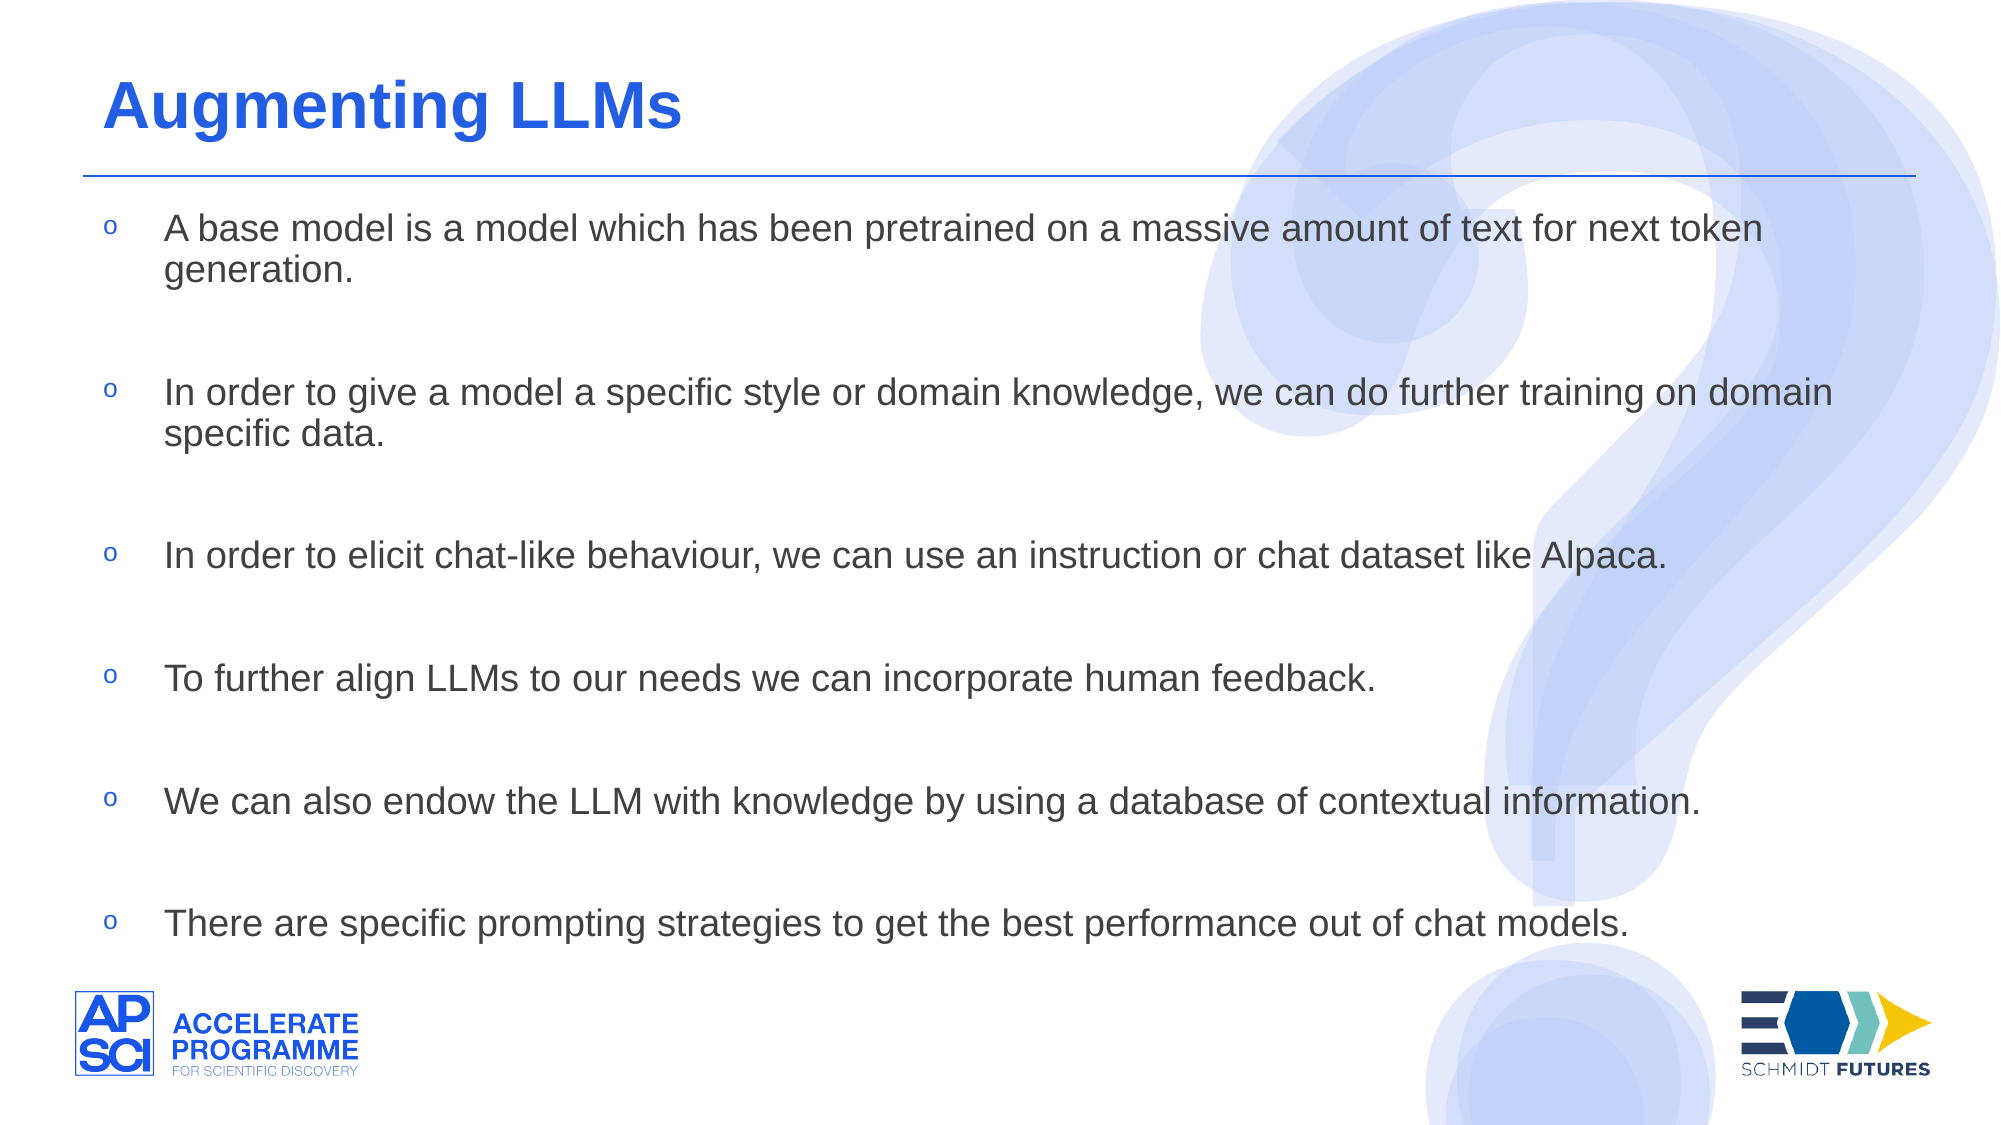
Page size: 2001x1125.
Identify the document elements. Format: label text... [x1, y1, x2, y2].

picture [75, 991, 358, 1076]
picture [1741, 991, 1933, 1076]
list Augmenting LLMs [82, 61, 1916, 166]
list A base model is a model which has been pretrained on a massive amount of text for next token generation. In order to give a model a specific style or domain knowledge, we can do further training on domain specific data. In order to elicit chat-like behaviour, we can use an instruction or chat dataset like Alpaca. To further align LLMs to our needs we can incorporate human feedback. We can also endow the LLM with knowledge by using a database of contextual information. There are specific prompting strategies to get the best performance out of chat models. [82, 199, 1916, 962]
